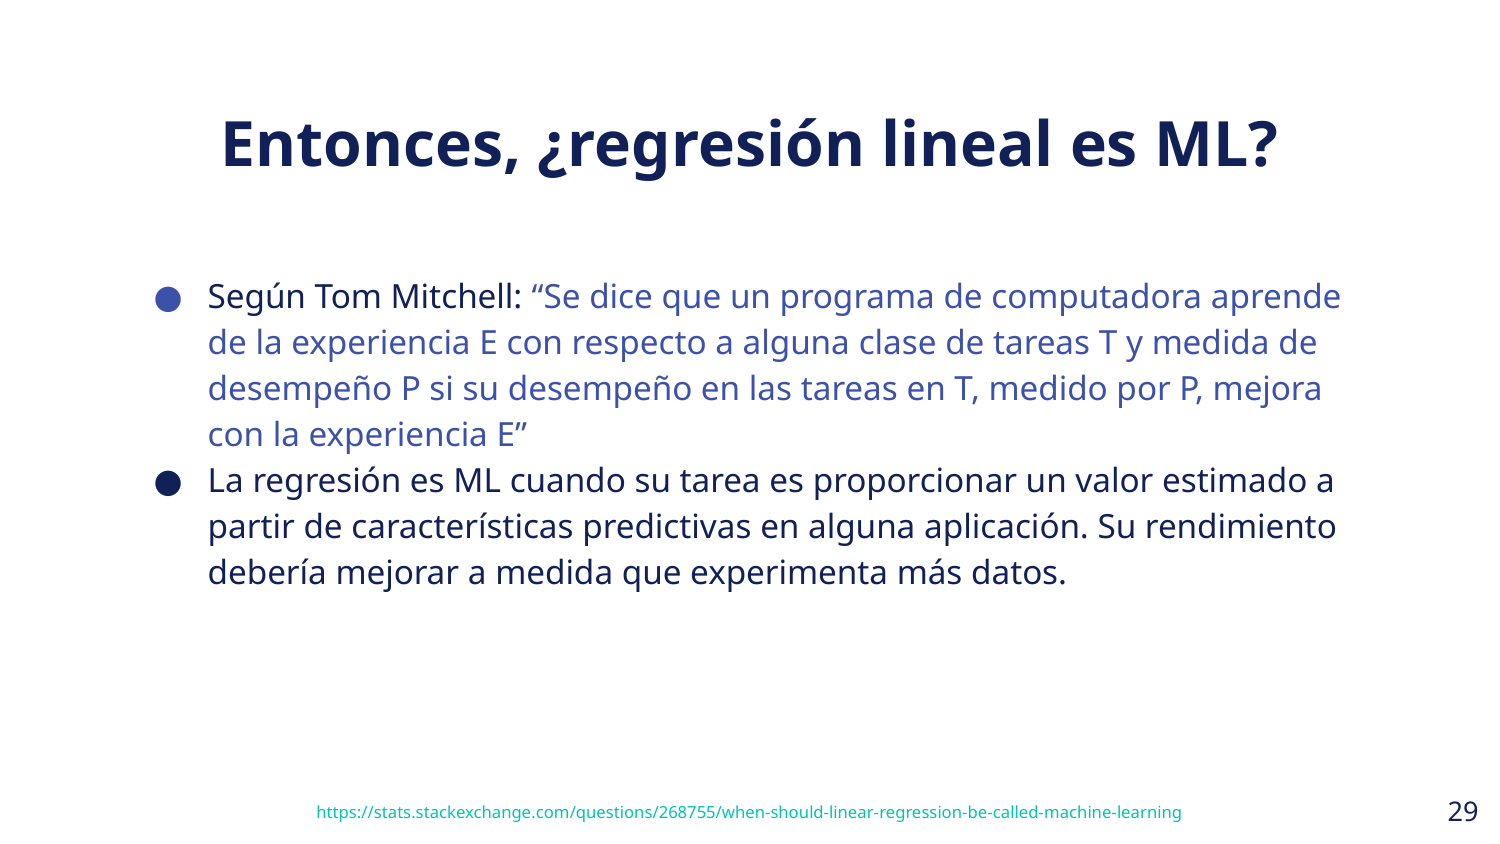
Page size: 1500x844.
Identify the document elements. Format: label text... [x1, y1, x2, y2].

text_box Según Tom Mitchell: “Se dice que un programa de computadora aprende de la experiencia E con respecto a alguna clase de tareas T y medida de desempeño P si su desempeño en las tareas en T, medido por P, mejora con la experiencia E” La regresión es ML cuando su tarea es proporcionar un valor estimado a partir de características predictivas en alguna aplicación. Su rendimiento debería mejorar a medida que experimenta más datos. [117, 254, 1382, 762]
text_box Entonces, ¿regresión lineal es ML? [0, 88, 1500, 183]
text_box https://stats.stackexchange.com/questions/268755/when-should-linear-regression-be-called-machine-learning [0, 778, 1500, 844]
